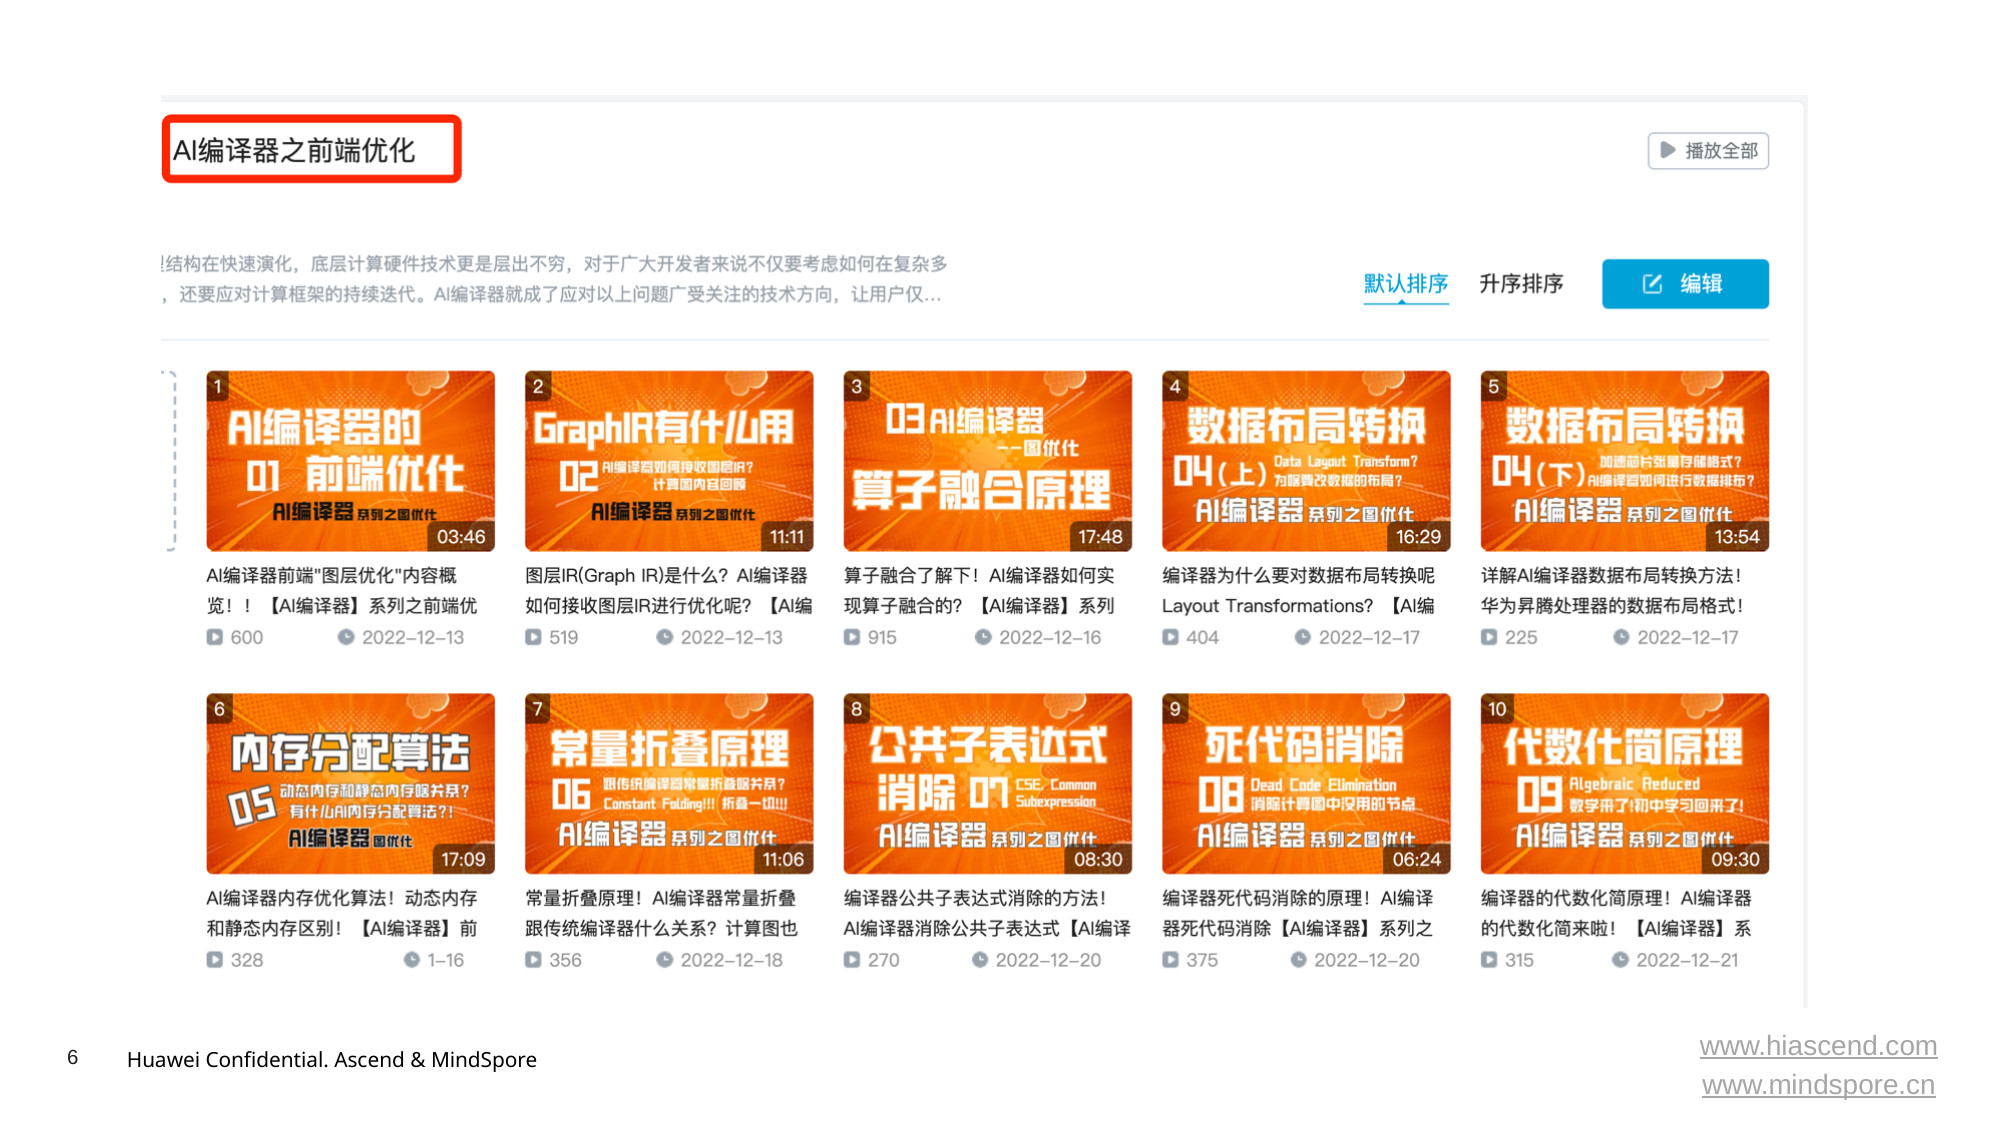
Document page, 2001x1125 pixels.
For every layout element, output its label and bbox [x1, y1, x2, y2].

picture [161, 95, 1808, 1009]
